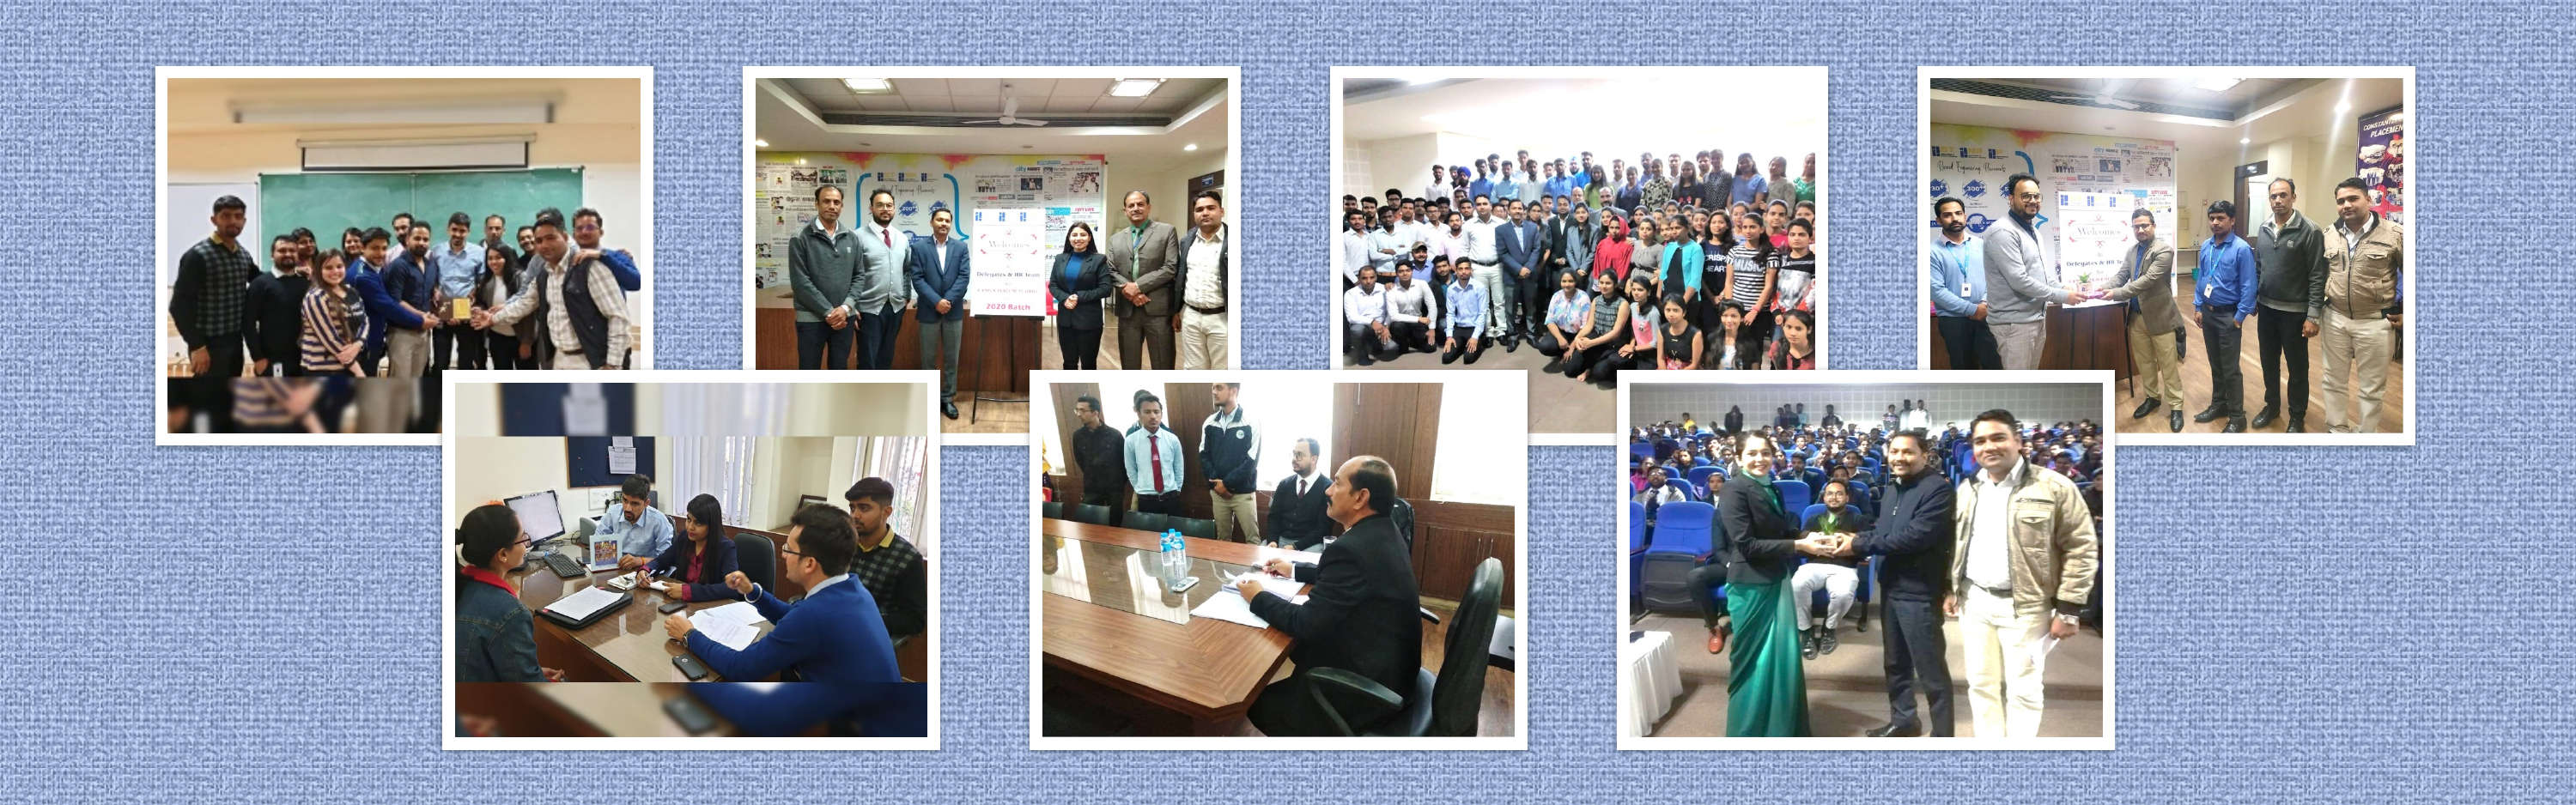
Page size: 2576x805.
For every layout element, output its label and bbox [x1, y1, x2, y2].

picture [167, 78, 2403, 737]
